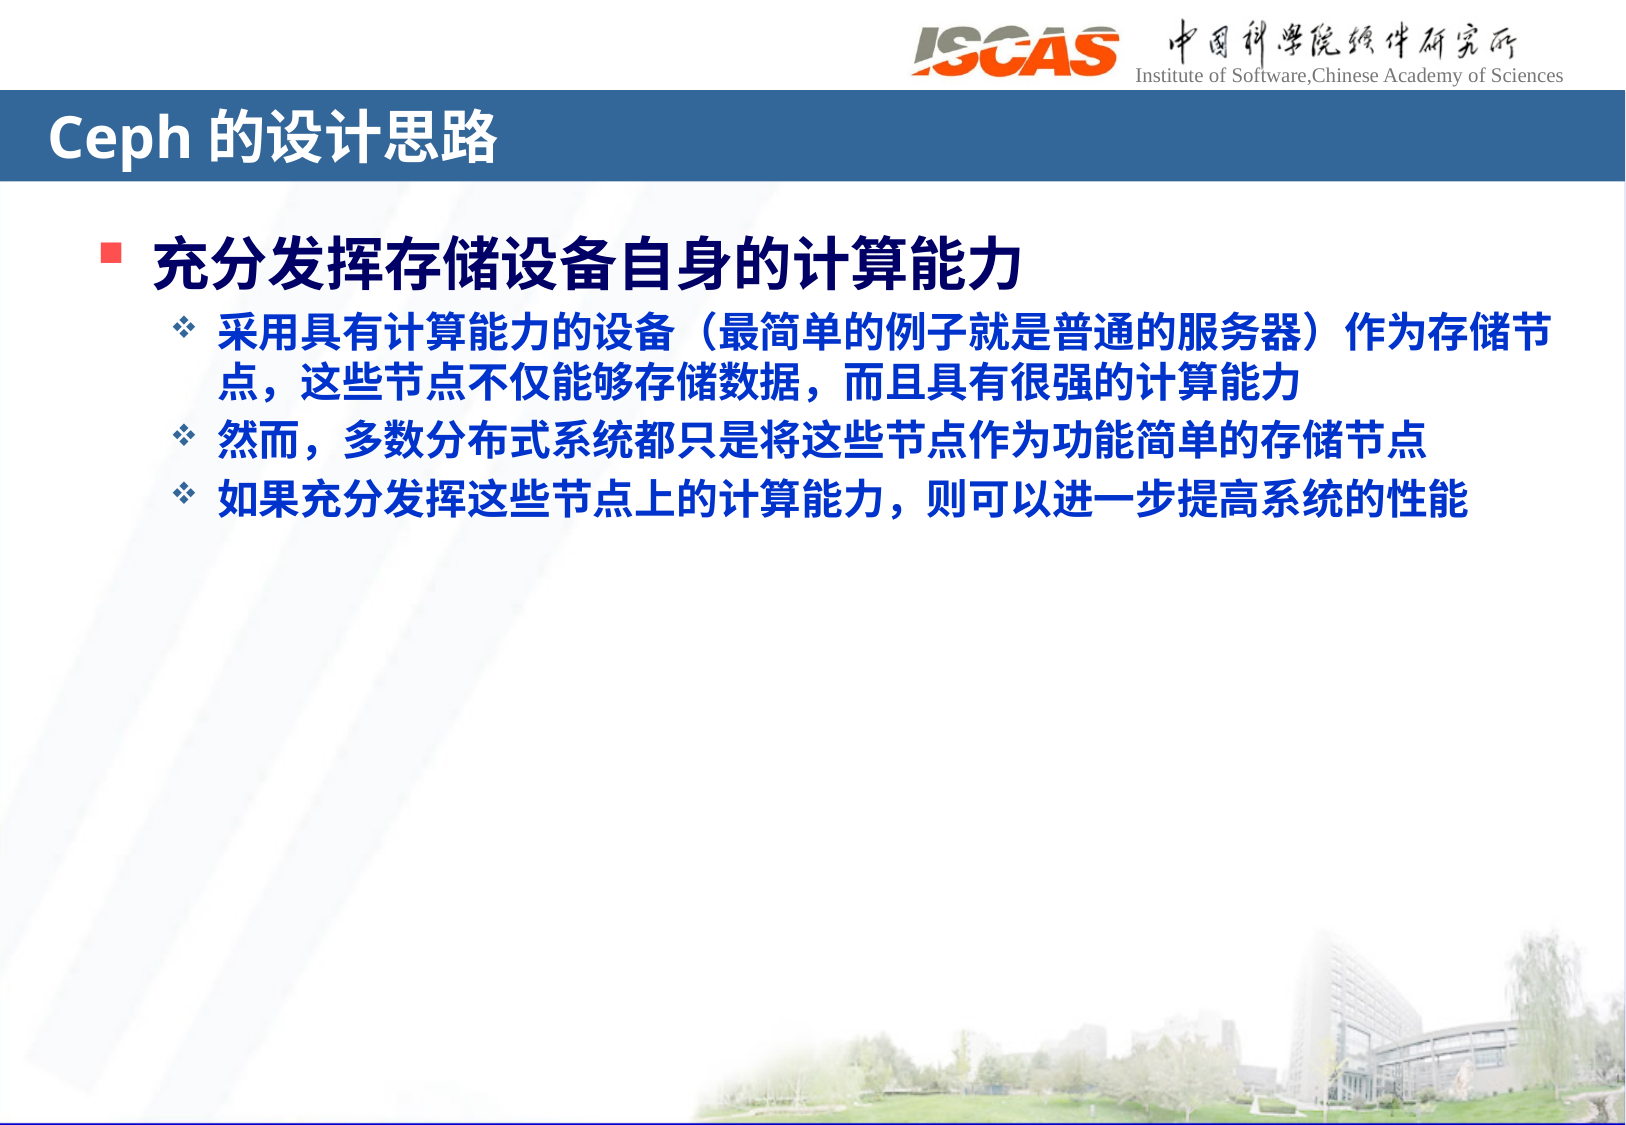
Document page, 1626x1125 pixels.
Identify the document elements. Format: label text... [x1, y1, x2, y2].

picture [1166, 15, 1519, 71]
list 充分发挥存储设备自身的计算能力 采用具有计算能力的设备（最简单的例子就是普通的服务器）作为存储节点，这些节点不仅能够存储数据，而且具有很强的计算能力 然而，多数分布式系统都只是将这些节点作为功能简单的存储节点 如果充分发挥这些节点上的计算能力，则可以进一步提高系统的性能 [79, 219, 1581, 1024]
title Ceph的设计思路 [0, 89, 1625, 182]
picture [907, 18, 1132, 87]
picture [0, 92, 1626, 1125]
